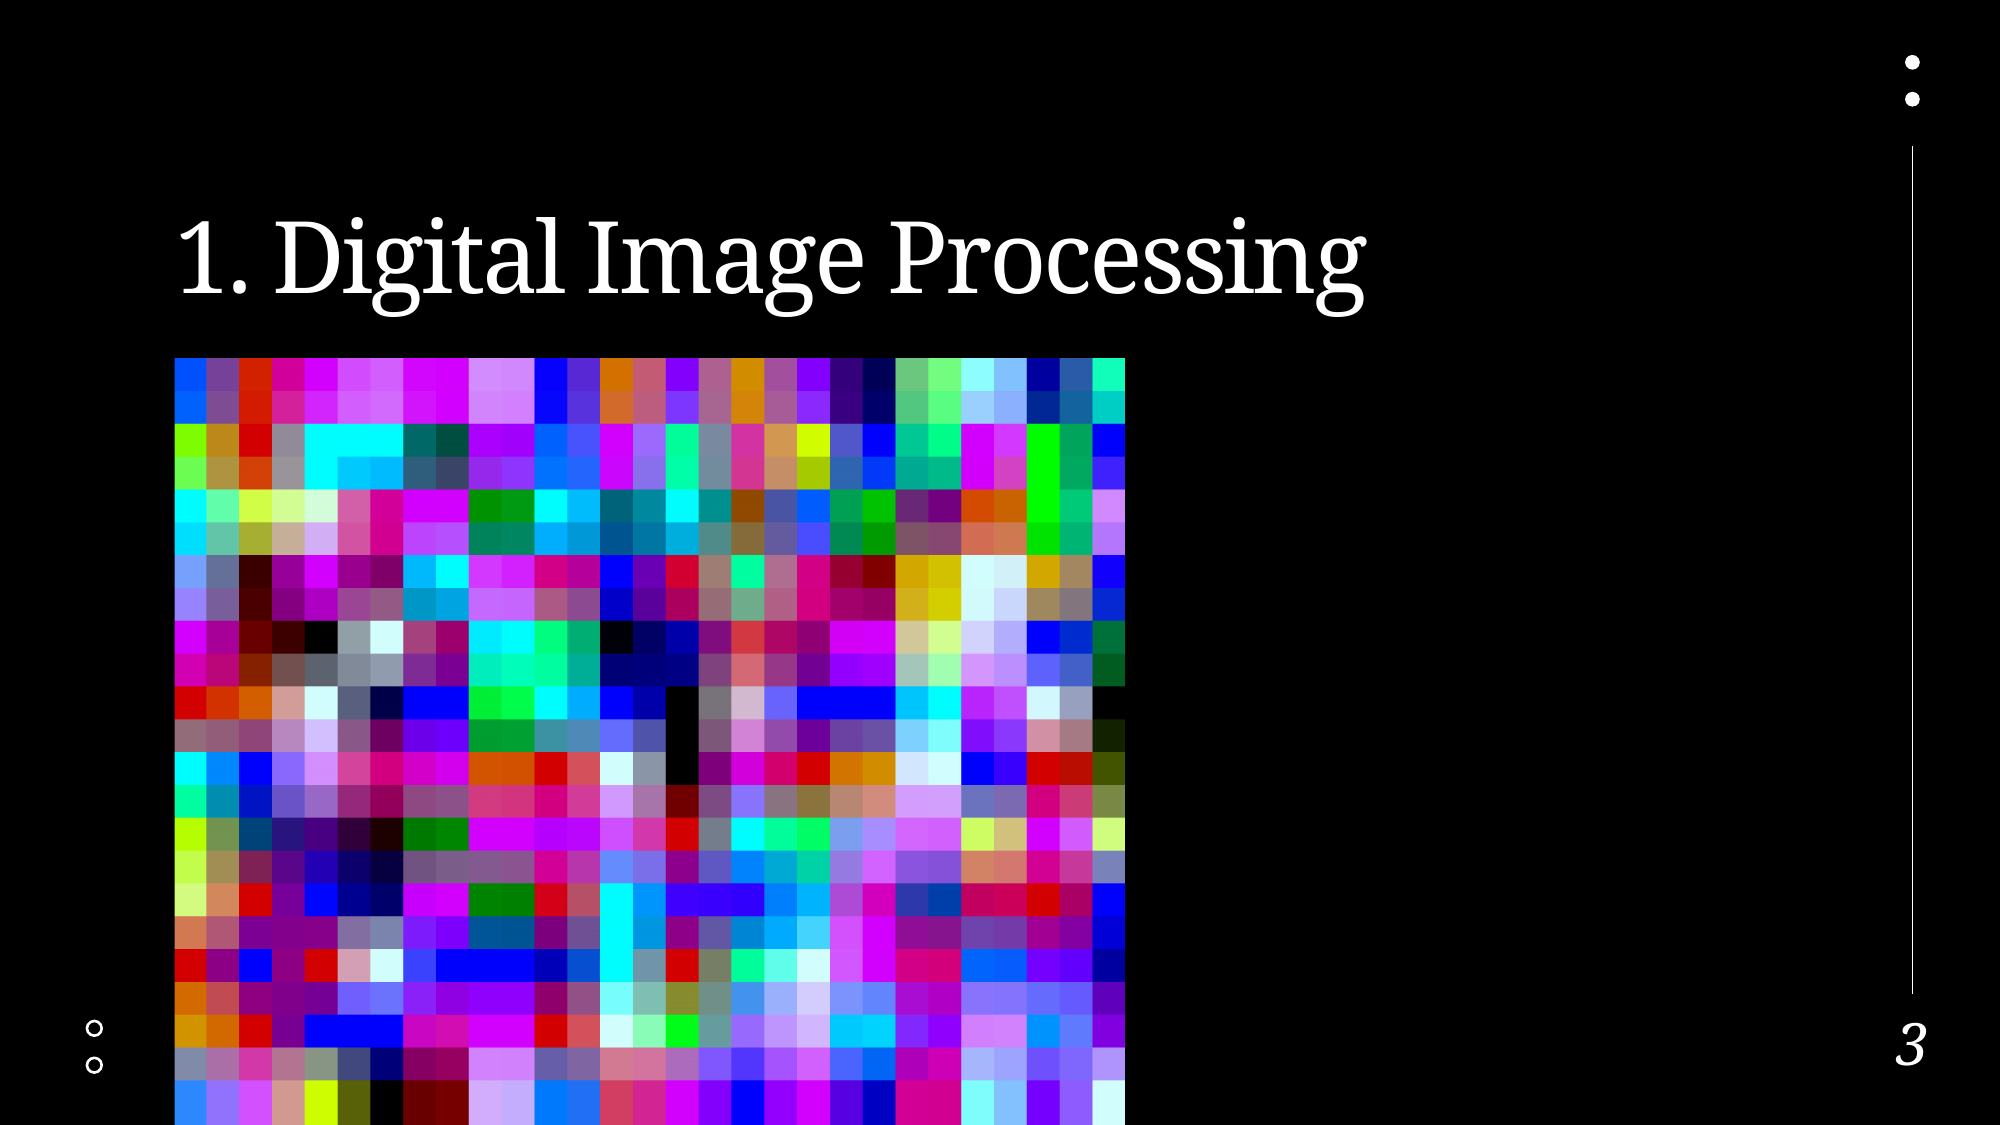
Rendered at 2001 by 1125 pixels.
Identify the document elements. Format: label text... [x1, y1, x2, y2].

picture [174, 358, 1126, 1125]
title 1. Digital Image Processing [174, 221, 1372, 321]
slide_number 3 [1853, 1024, 1972, 1070]
